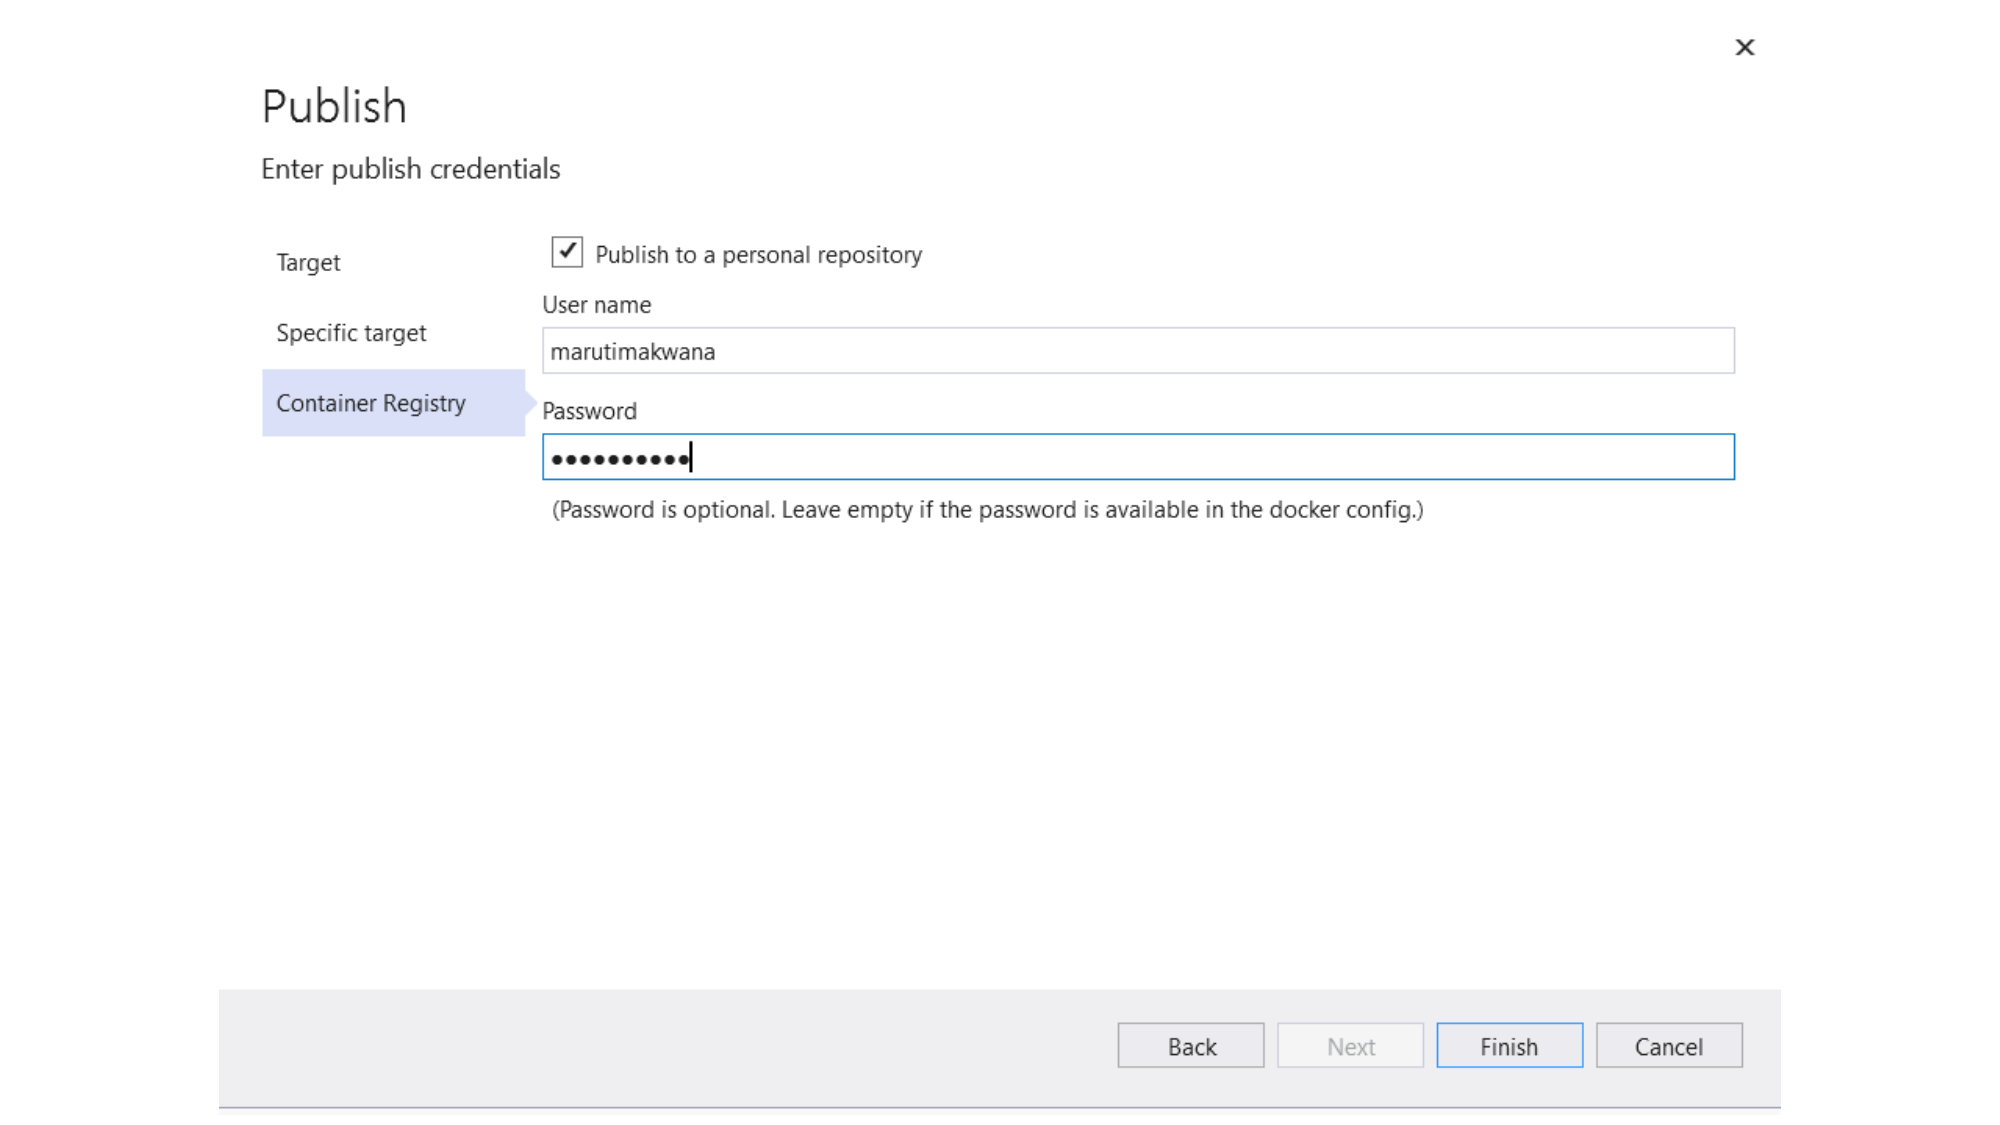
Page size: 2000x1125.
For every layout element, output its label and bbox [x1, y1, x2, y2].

picture [218, 9, 1781, 1115]
